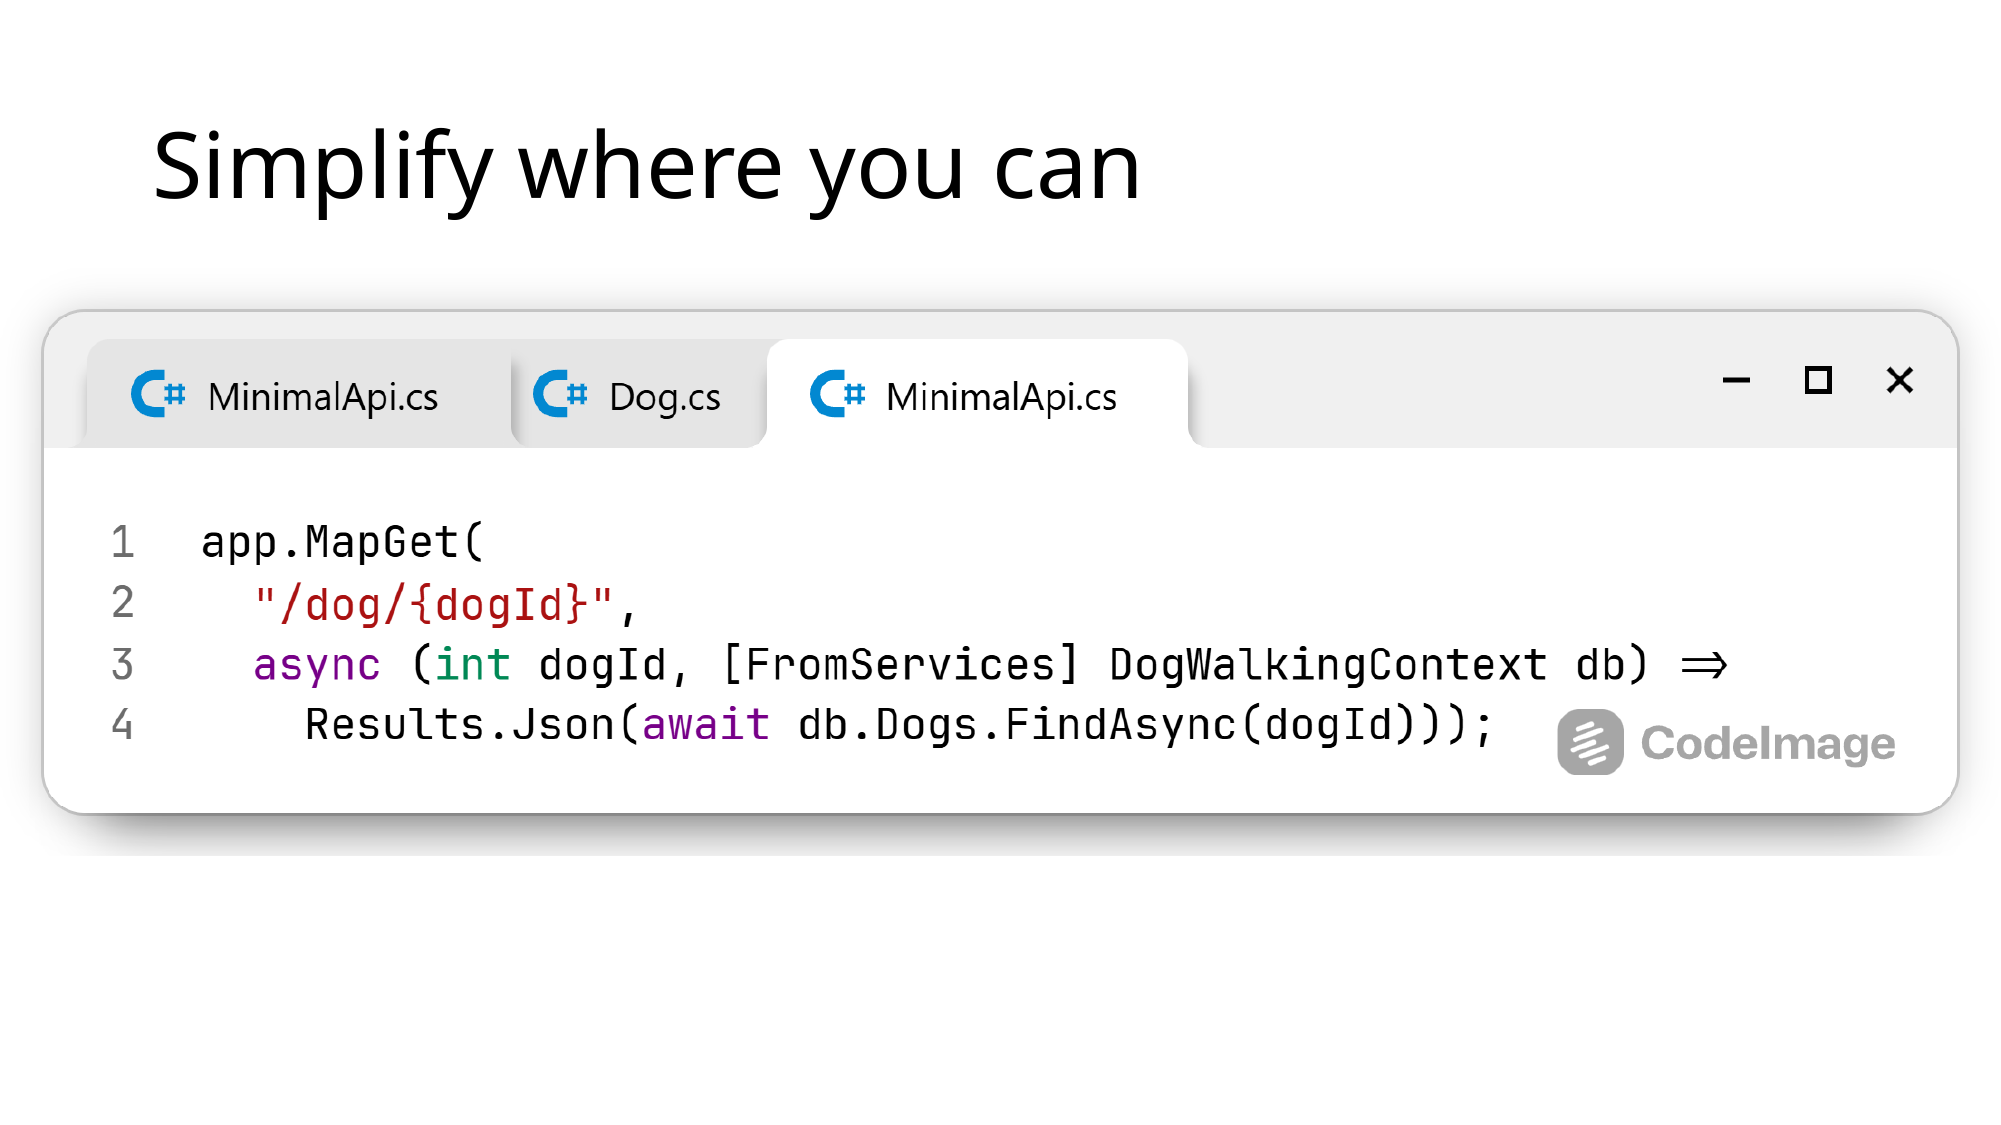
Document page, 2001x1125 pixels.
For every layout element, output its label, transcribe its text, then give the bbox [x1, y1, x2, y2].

title Simplify where you can [137, 59, 1863, 268]
picture [0, 268, 2000, 857]
